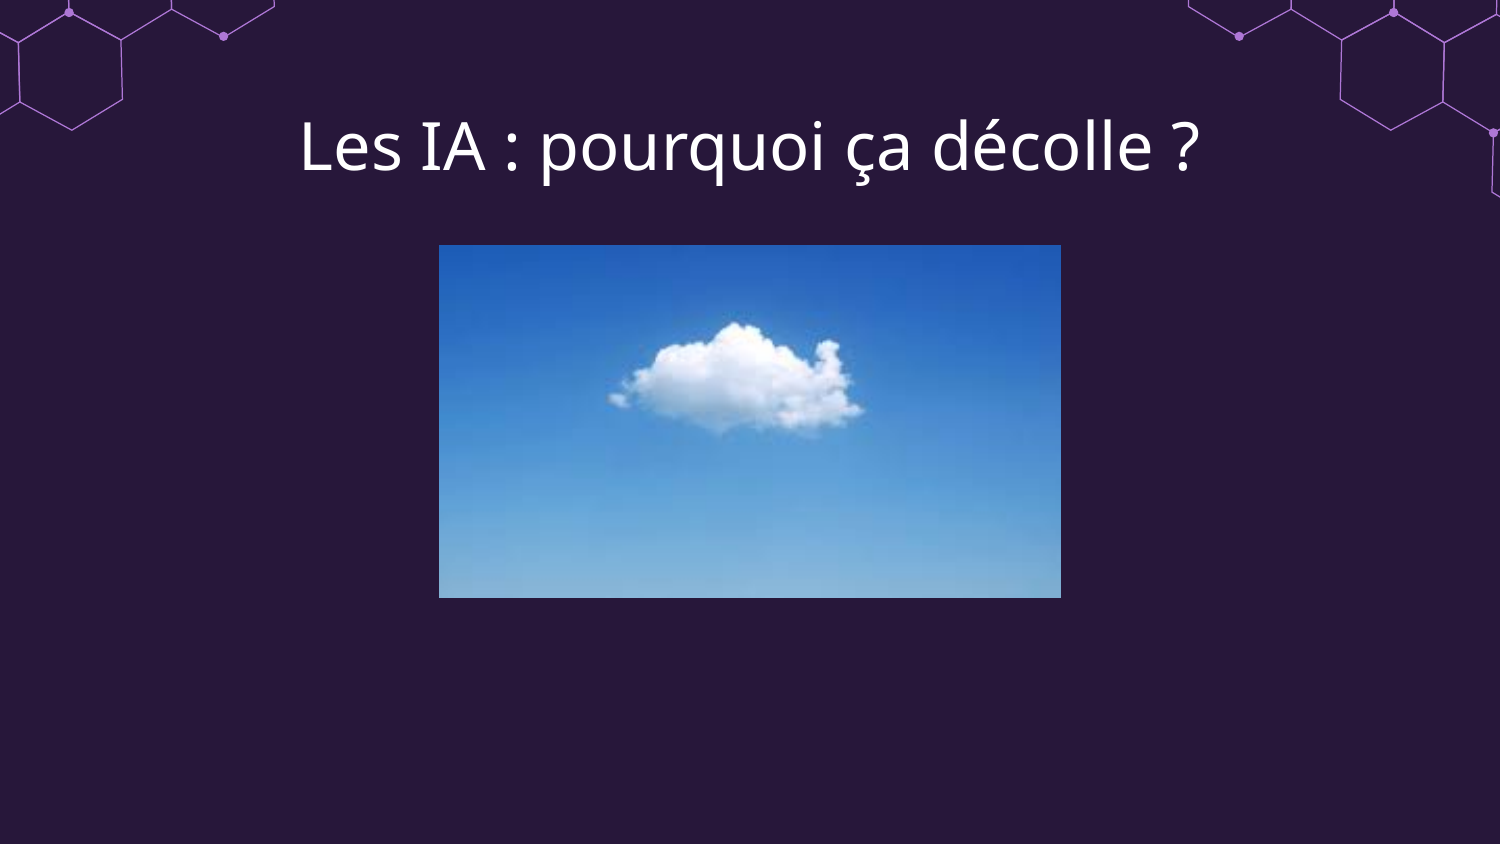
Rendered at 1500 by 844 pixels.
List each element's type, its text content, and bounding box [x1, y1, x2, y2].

picture [439, 245, 1061, 599]
title Les IA : pourquoi ça décolle ? [118, 88, 1382, 183]
